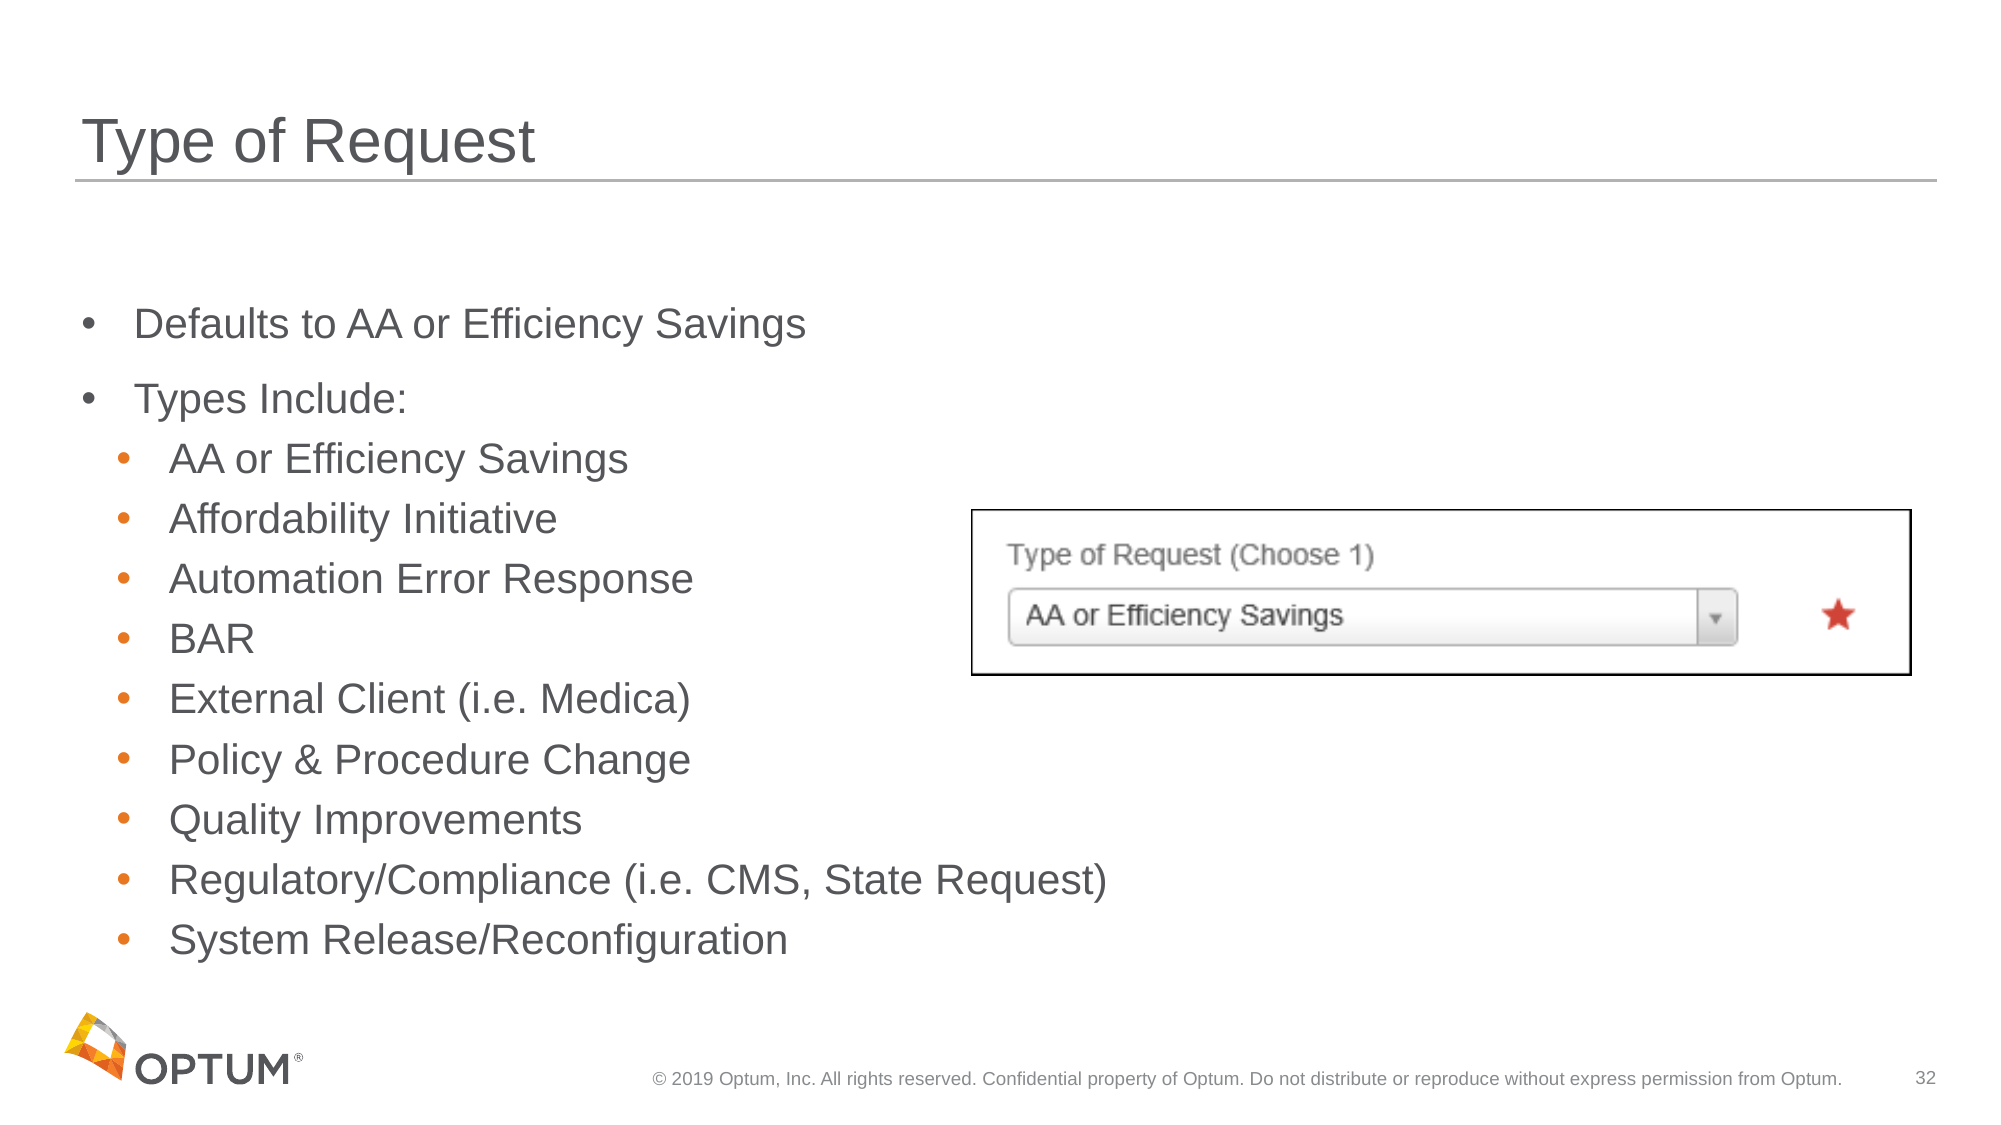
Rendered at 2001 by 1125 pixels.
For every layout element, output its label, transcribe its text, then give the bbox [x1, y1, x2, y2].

title Type of Request [81, 0, 1938, 177]
list Defaults to AA or Efficiency Savings Types Include: AA or Efficiency Savings Affordability Initiative Automation Error Response BAR External Client (i.e. Medica) Policy & Procedure Change Quality Improvements Regulatory/Compliance (i.e. CMS, State Request) System Release/Reconfiguration [81, 299, 1938, 968]
picture [971, 509, 1912, 676]
footer © 2019 Optum, Inc. All rights reserved. Confidential property of Optum. Do not distribute or reproduce without express permission from Optum. [500, 1052, 1842, 1104]
slide_number 32 [1848, 1057, 1937, 1096]
